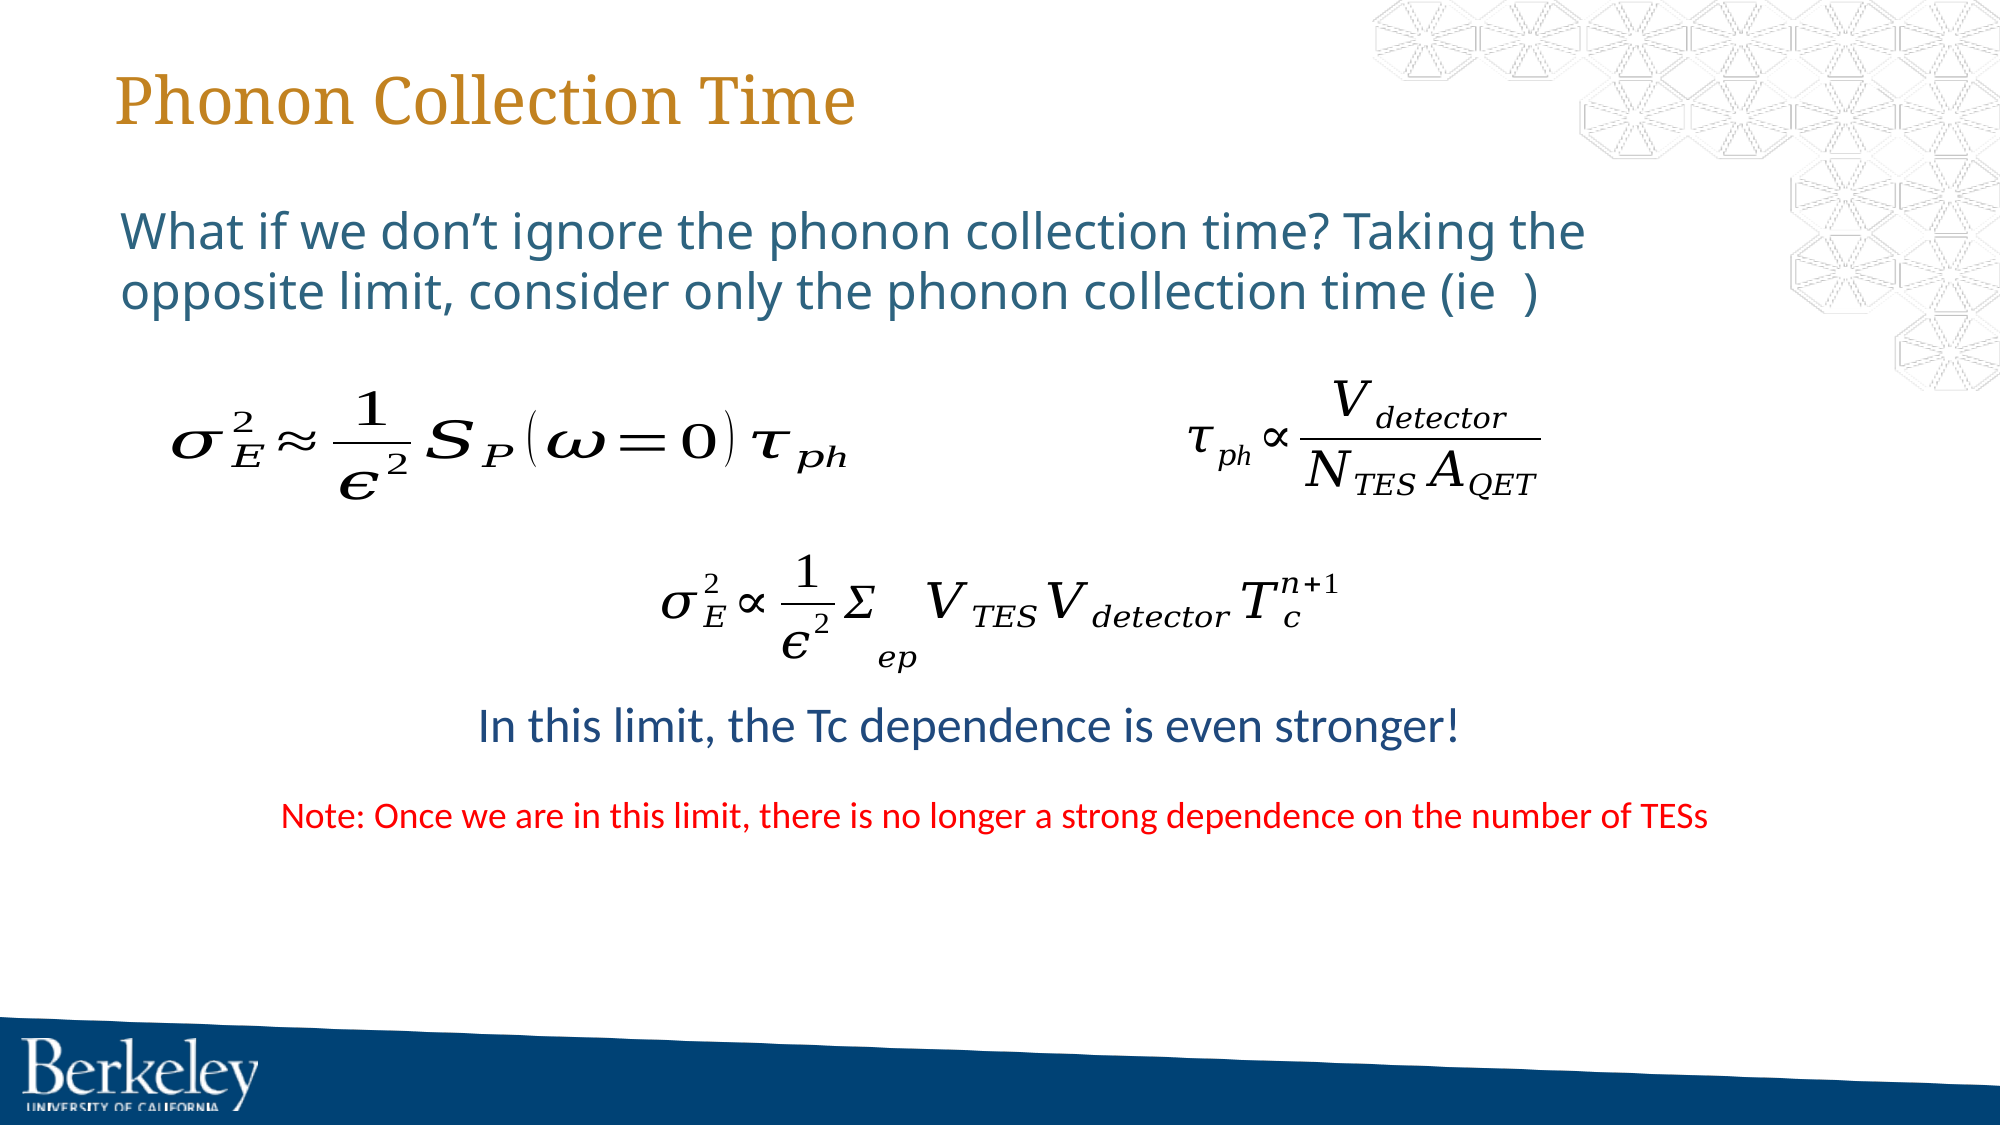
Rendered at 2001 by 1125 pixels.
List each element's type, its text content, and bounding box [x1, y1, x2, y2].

text_box In this limit, the Tc dependence is even stronger! [462, 684, 1488, 760]
text_box Note: Once we are in this limit, there is no longer a strong dependence on the number of TESs [266, 784, 1734, 844]
title Phonon Collection Time [99, 3, 1799, 193]
